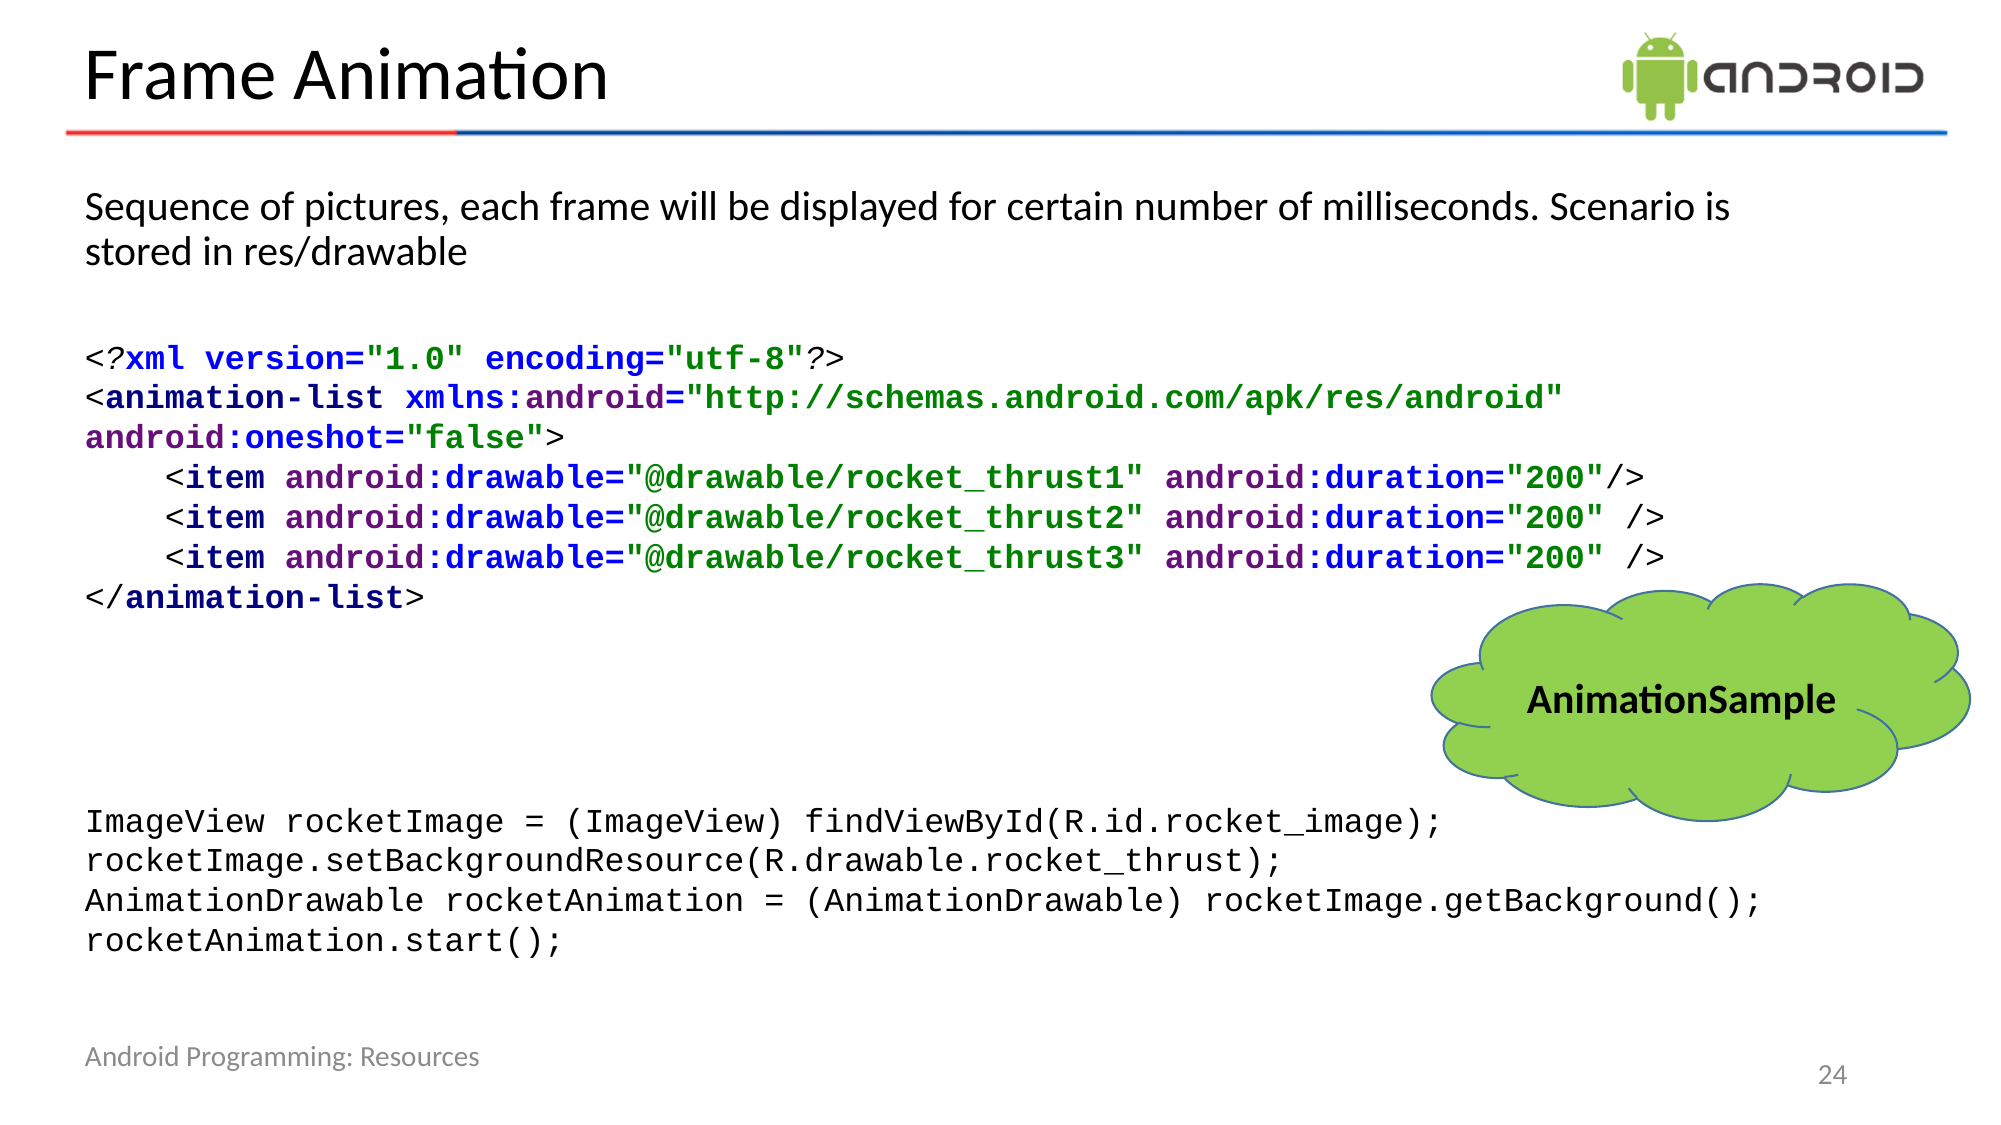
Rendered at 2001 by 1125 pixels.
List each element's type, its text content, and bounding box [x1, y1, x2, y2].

text_box Frame Animation [69, 17, 1586, 123]
picture [59, 0, 1970, 177]
text_box Sequence of pictures, each frame will be displayed for certain number of milliseconds. Scenario is stored in res/drawable <?xml version="1.0" encoding="utf-8"?> <animation-list xmlns:android="http://schemas.android.com/apk/res/android" android:oneshot="false"> <item android:drawable="@drawable/rocket_thrust1" android:duration="200"/> <item android:drawable="@drawable/rocket_thrust2" android:duration="200" /> <item android:drawable="@drawable/rocket_thrust3" android:duration="200" /> </animation-list> ImageView rocketImage = (ImageView) findViewById(R.id.rocket_image); rocketImage.setBackgroundResource(R.drawable.rocket_thrust); AnimationDrawable rocketAnimation = (AnimationDrawable) rocketImage.getBackground(); rocketAnimation.start(); [69, 176, 1857, 982]
footer Android Programming: Resources [69, 1042, 1412, 1103]
text_box AnimationSample [1430, 583, 1972, 823]
slide_number 24 [1412, 1042, 1863, 1103]
